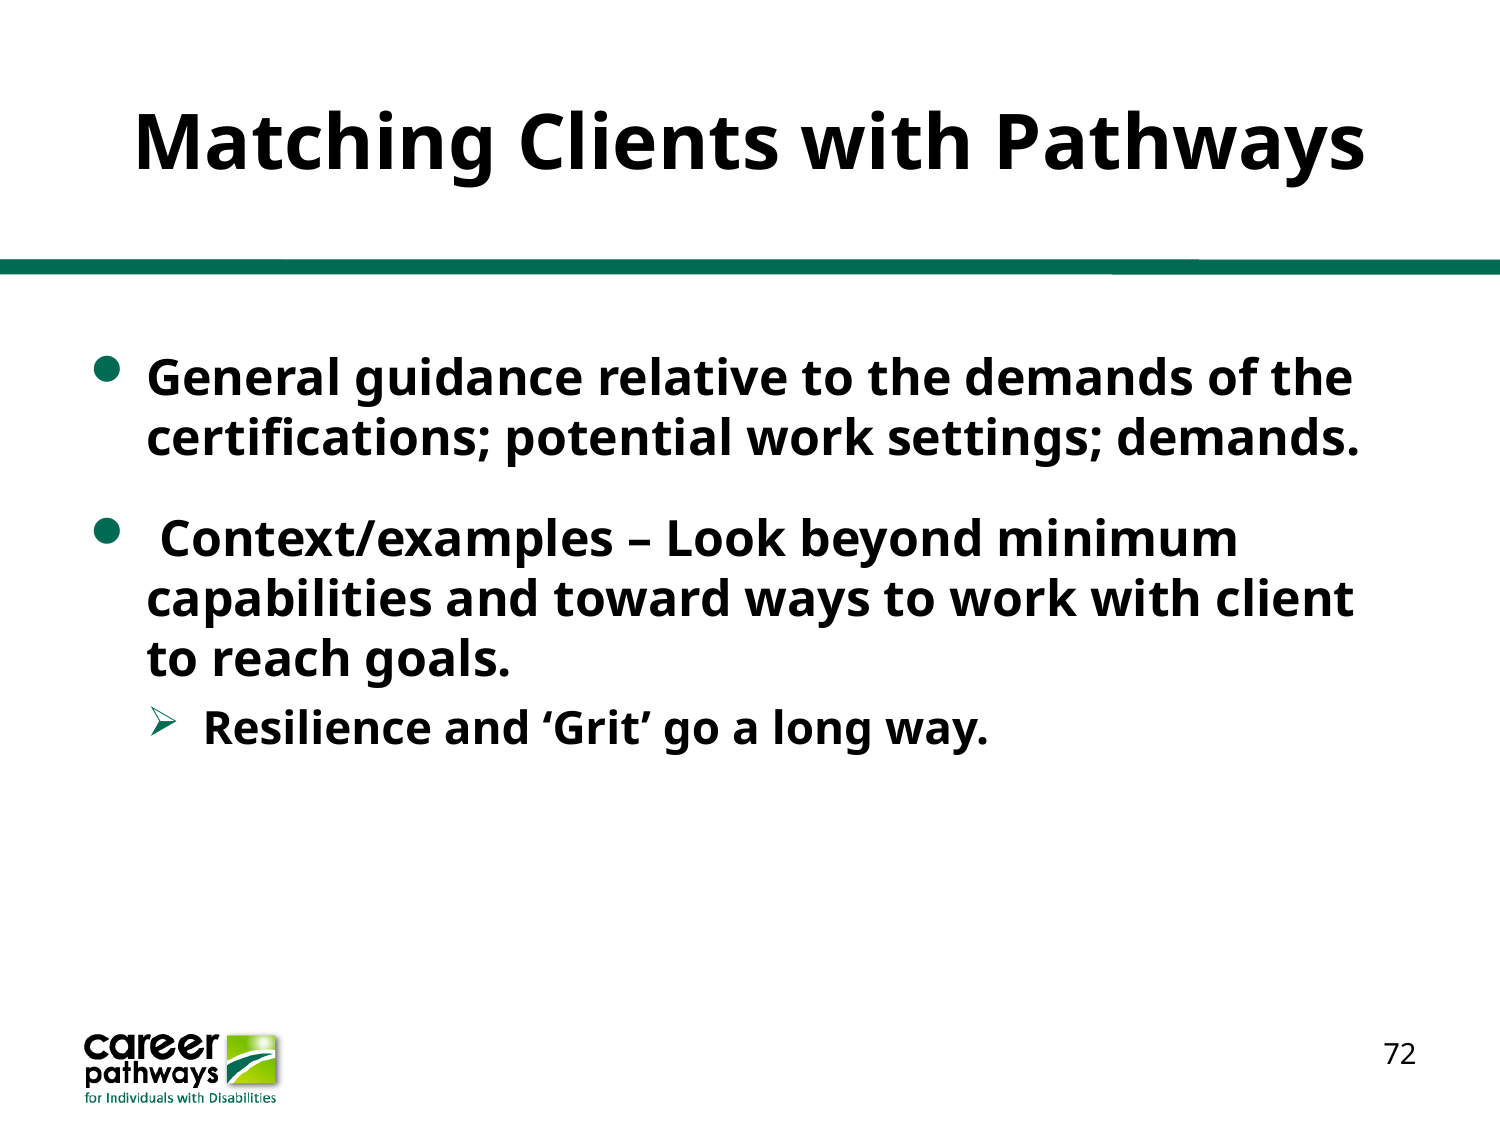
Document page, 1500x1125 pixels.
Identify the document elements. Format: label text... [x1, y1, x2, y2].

list General guidance relative to the demands of the certifications; potential work settings; demands. Context/examples – Look beyond minimum capabilities and toward ways to work with client to reach goals. Resilience and ‘Grit’ go a long way. [75, 337, 1425, 988]
picture [77, 1026, 285, 1107]
slide_number 72 [1350, 1025, 1450, 1085]
title Matching Clients with Pathways [75, 45, 1425, 233]
